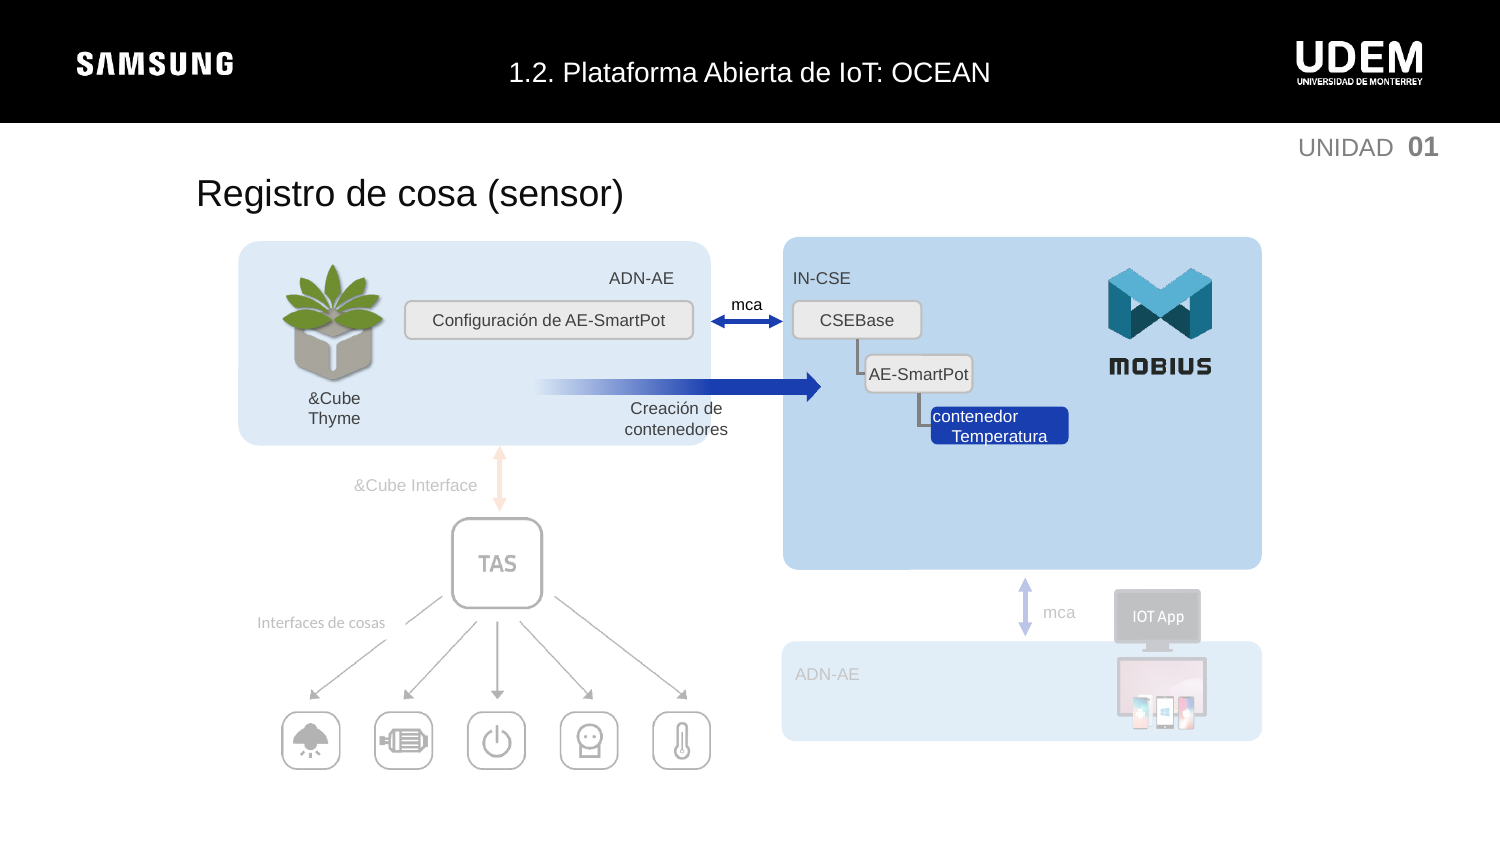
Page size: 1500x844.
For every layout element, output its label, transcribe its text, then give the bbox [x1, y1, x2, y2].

text_box 1.2. Plataforma Abierta de IoT: OCEAN [279, 54, 1221, 88]
picture [0, 0, 1500, 844]
text_box UNIDAD 01 [1289, 127, 1439, 162]
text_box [238, 236, 1279, 778]
text_box Registro de cosa (sensor) [195, 168, 1305, 215]
